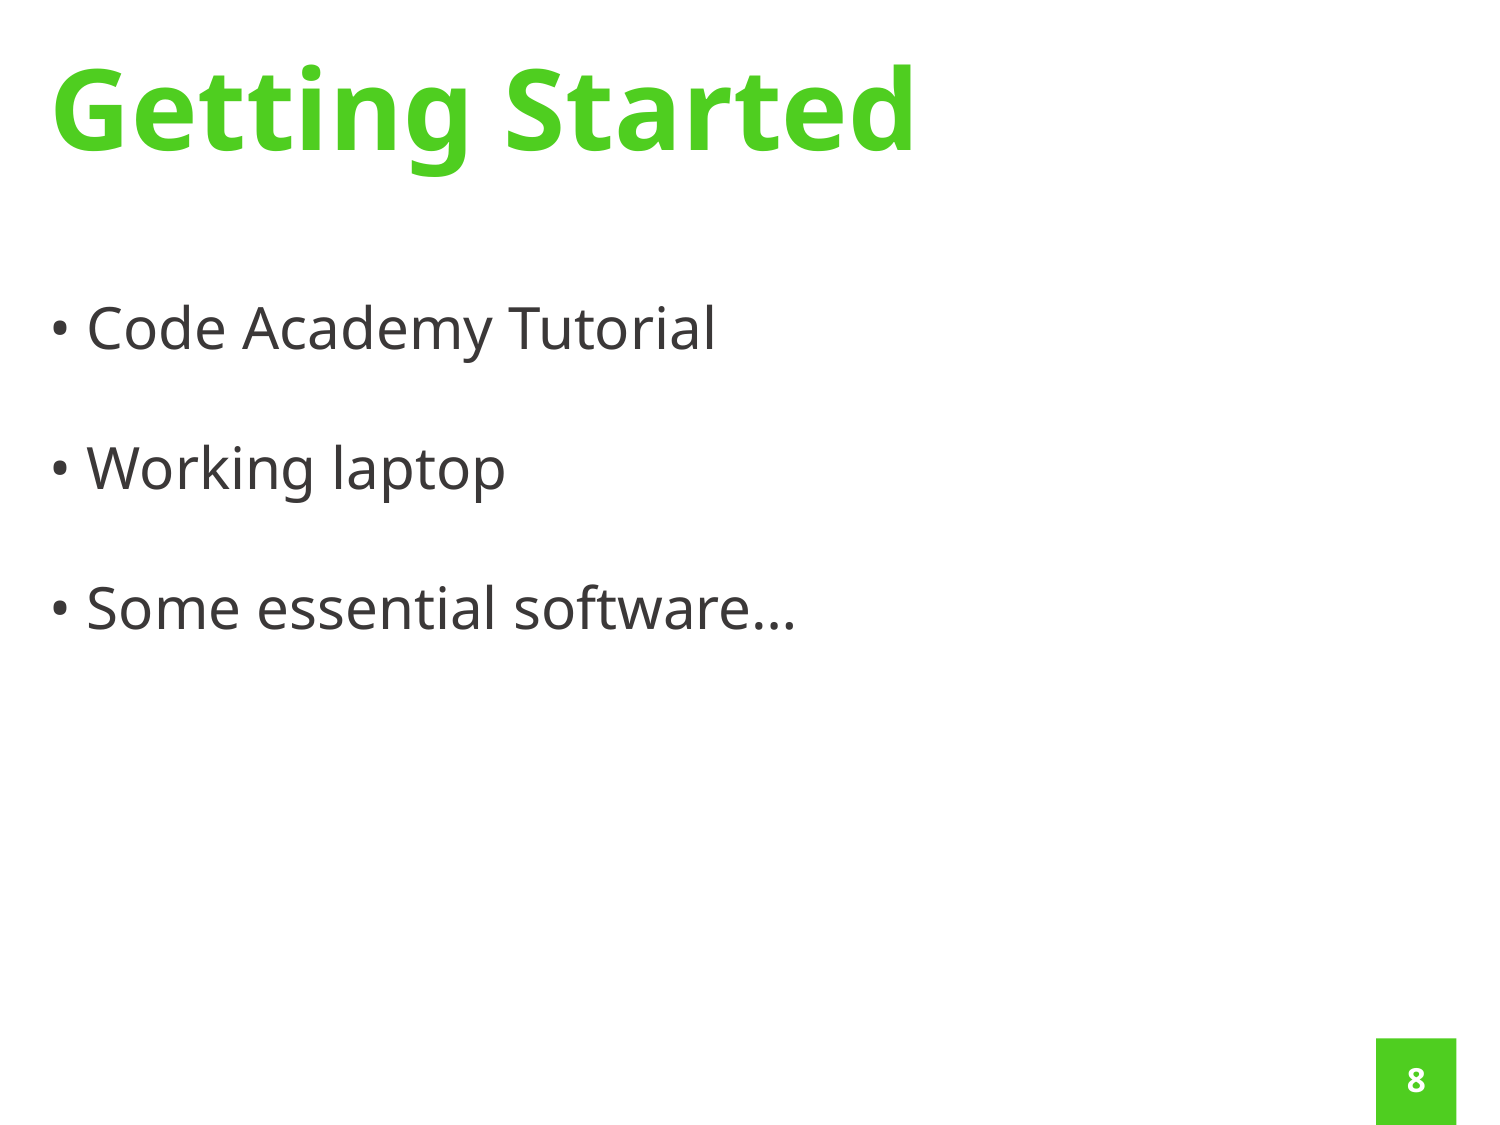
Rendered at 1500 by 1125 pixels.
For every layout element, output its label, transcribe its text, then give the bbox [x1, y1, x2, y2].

text_box Getting Started [34, 30, 1457, 181]
text_box • Code Academy Tutorial • Working laptop • Some essential software… [34, 213, 1457, 649]
slide_number 7 [1376, 1038, 1457, 1125]
